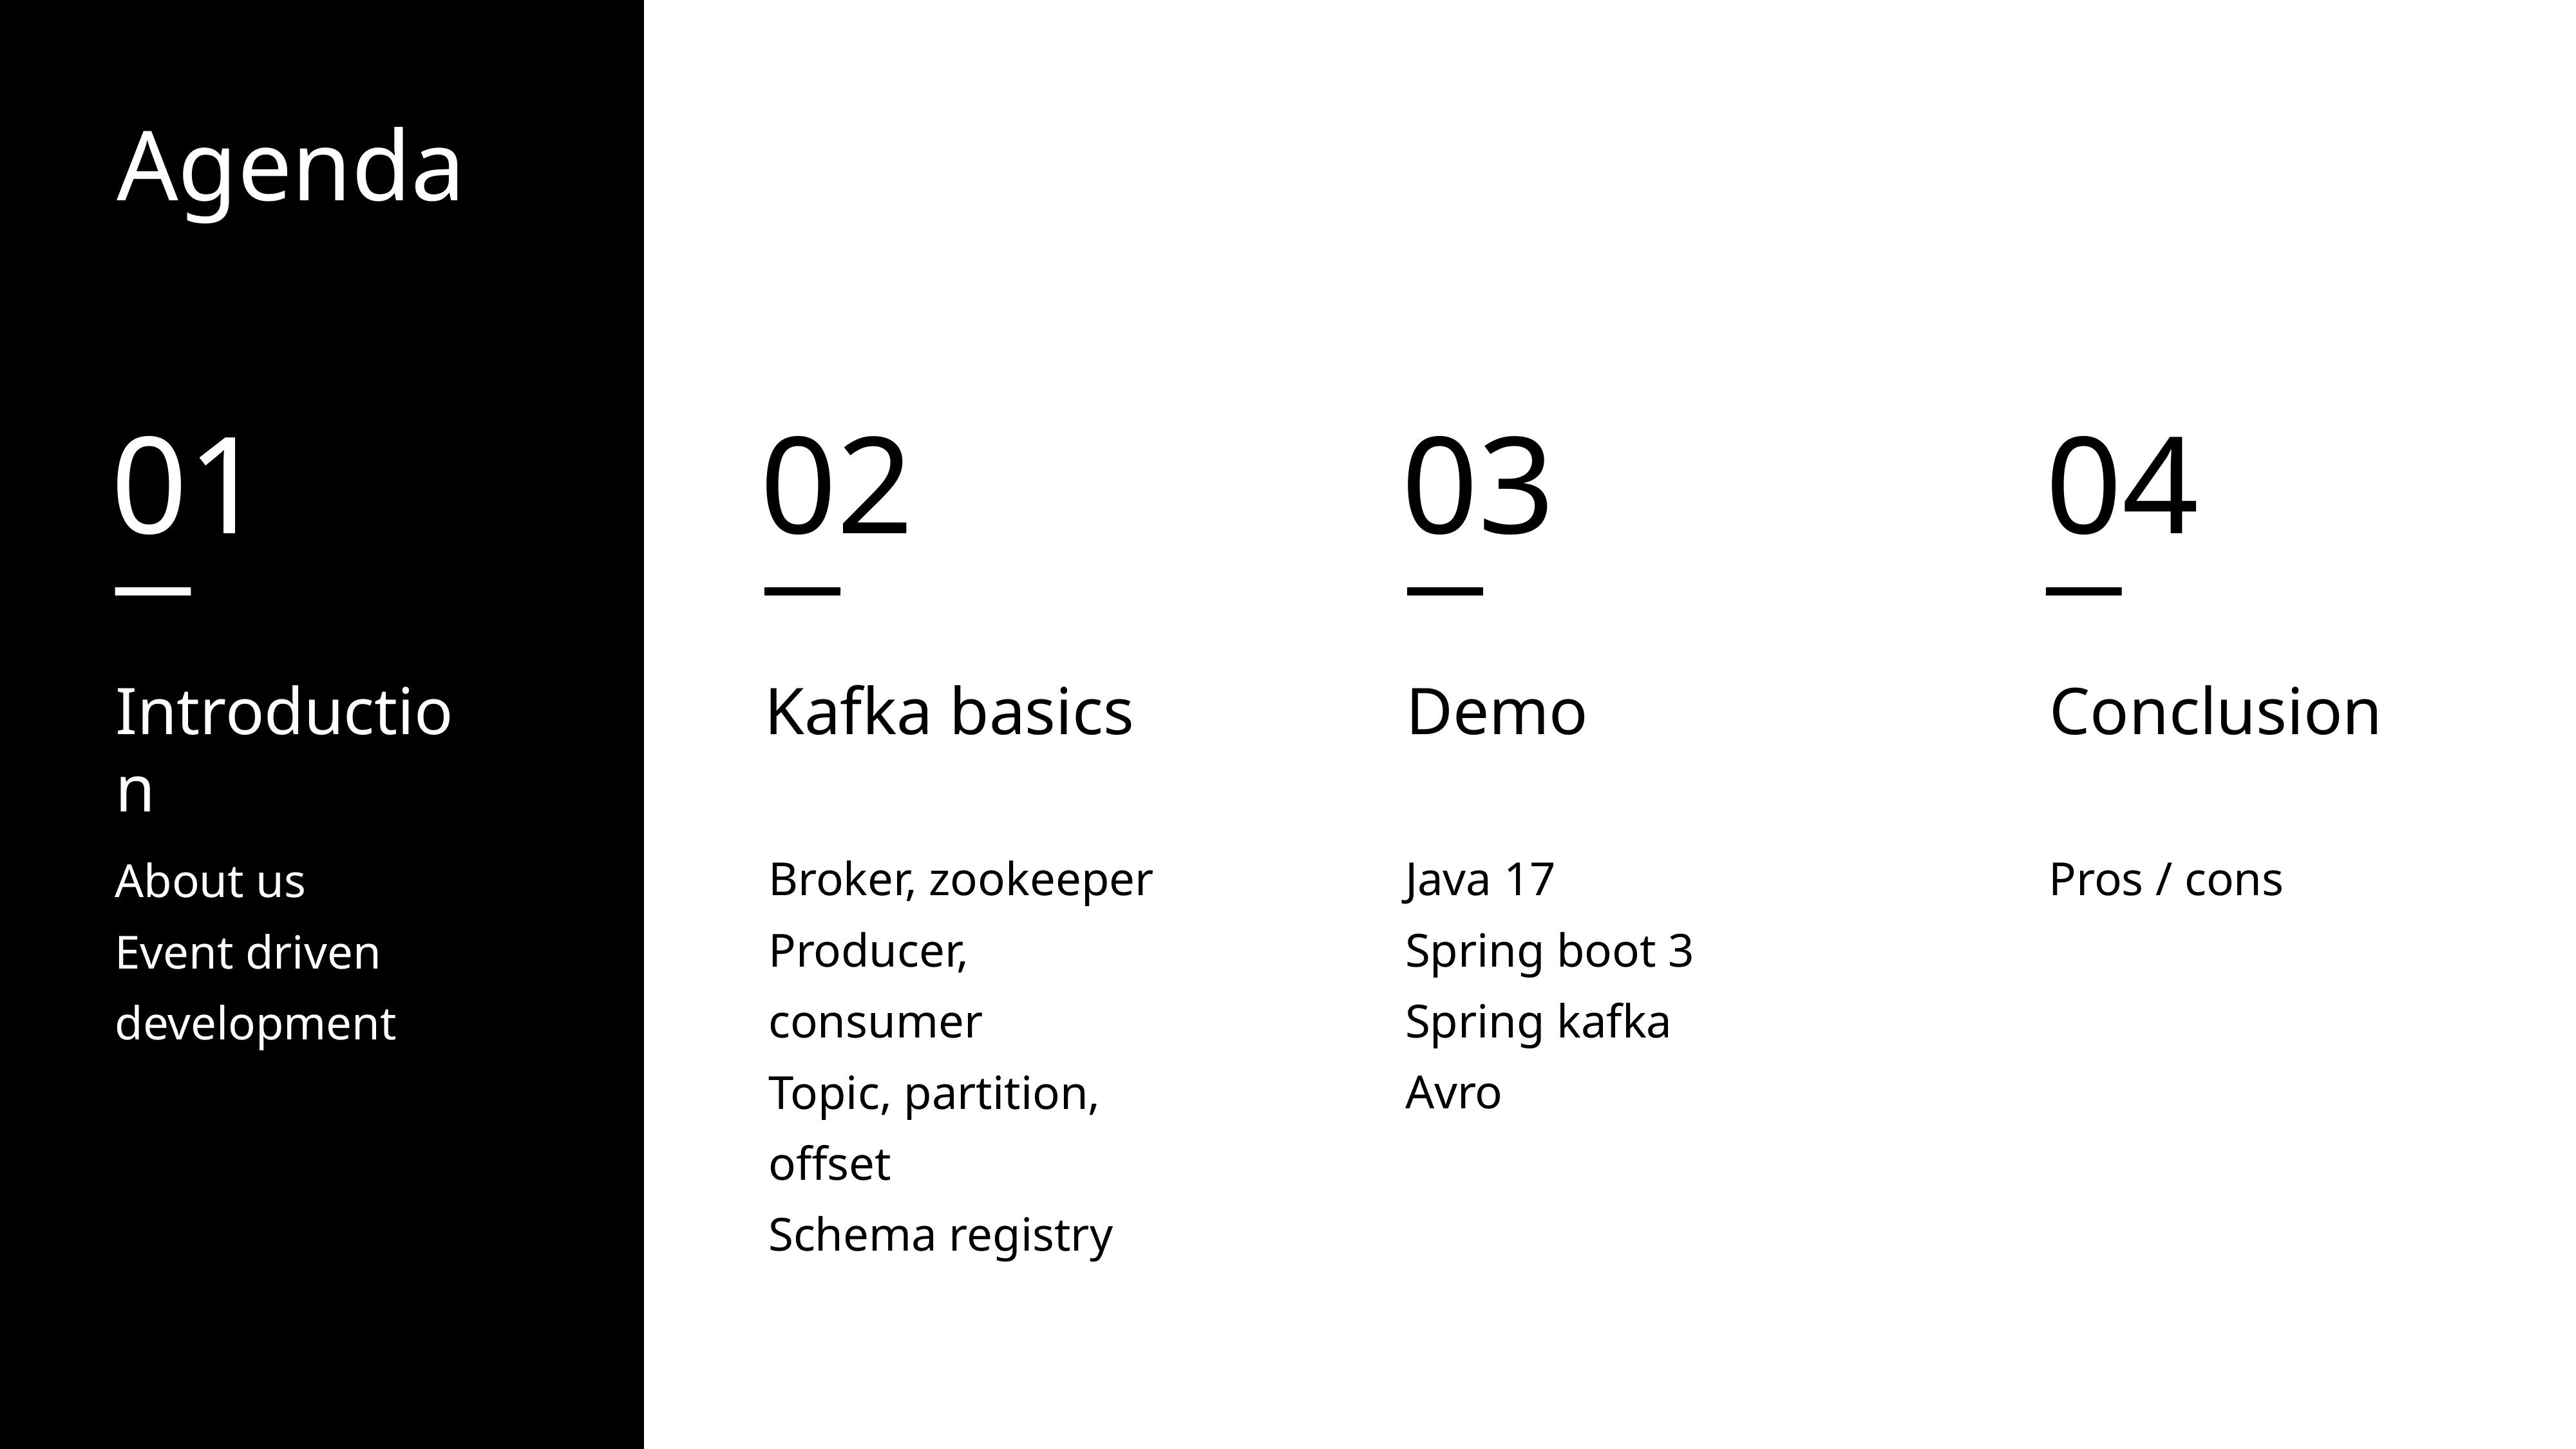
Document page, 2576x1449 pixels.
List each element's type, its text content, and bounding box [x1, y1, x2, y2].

text_box Kafka basics [764, 670, 1136, 748]
text_box Conclusion [2049, 670, 2424, 748]
text_box About us Event driven development [115, 835, 491, 1049]
text_box Introduction [115, 670, 490, 825]
text_box Demo [1406, 670, 1794, 748]
text_box [0, 0, 644, 1449]
text_box Java 17 Spring boot 3 Spring kafka Avro [1405, 833, 1792, 1118]
text_box Pros / cons [2049, 833, 2394, 905]
text_box Broker, zookeeper Producer, consumer Topic, partition, offset Schema registry [768, 833, 1156, 1332]
text_box 03 [1401, 430, 1748, 560]
text_box 04 [2045, 430, 2392, 560]
text_box 02 [760, 430, 1107, 560]
text_box Agenda [111, 111, 653, 227]
text_box [644, 0, 1288, 1449]
text_box [1933, 0, 2576, 1449]
text_box [1288, 0, 1933, 1449]
text_box 01 [111, 430, 459, 560]
